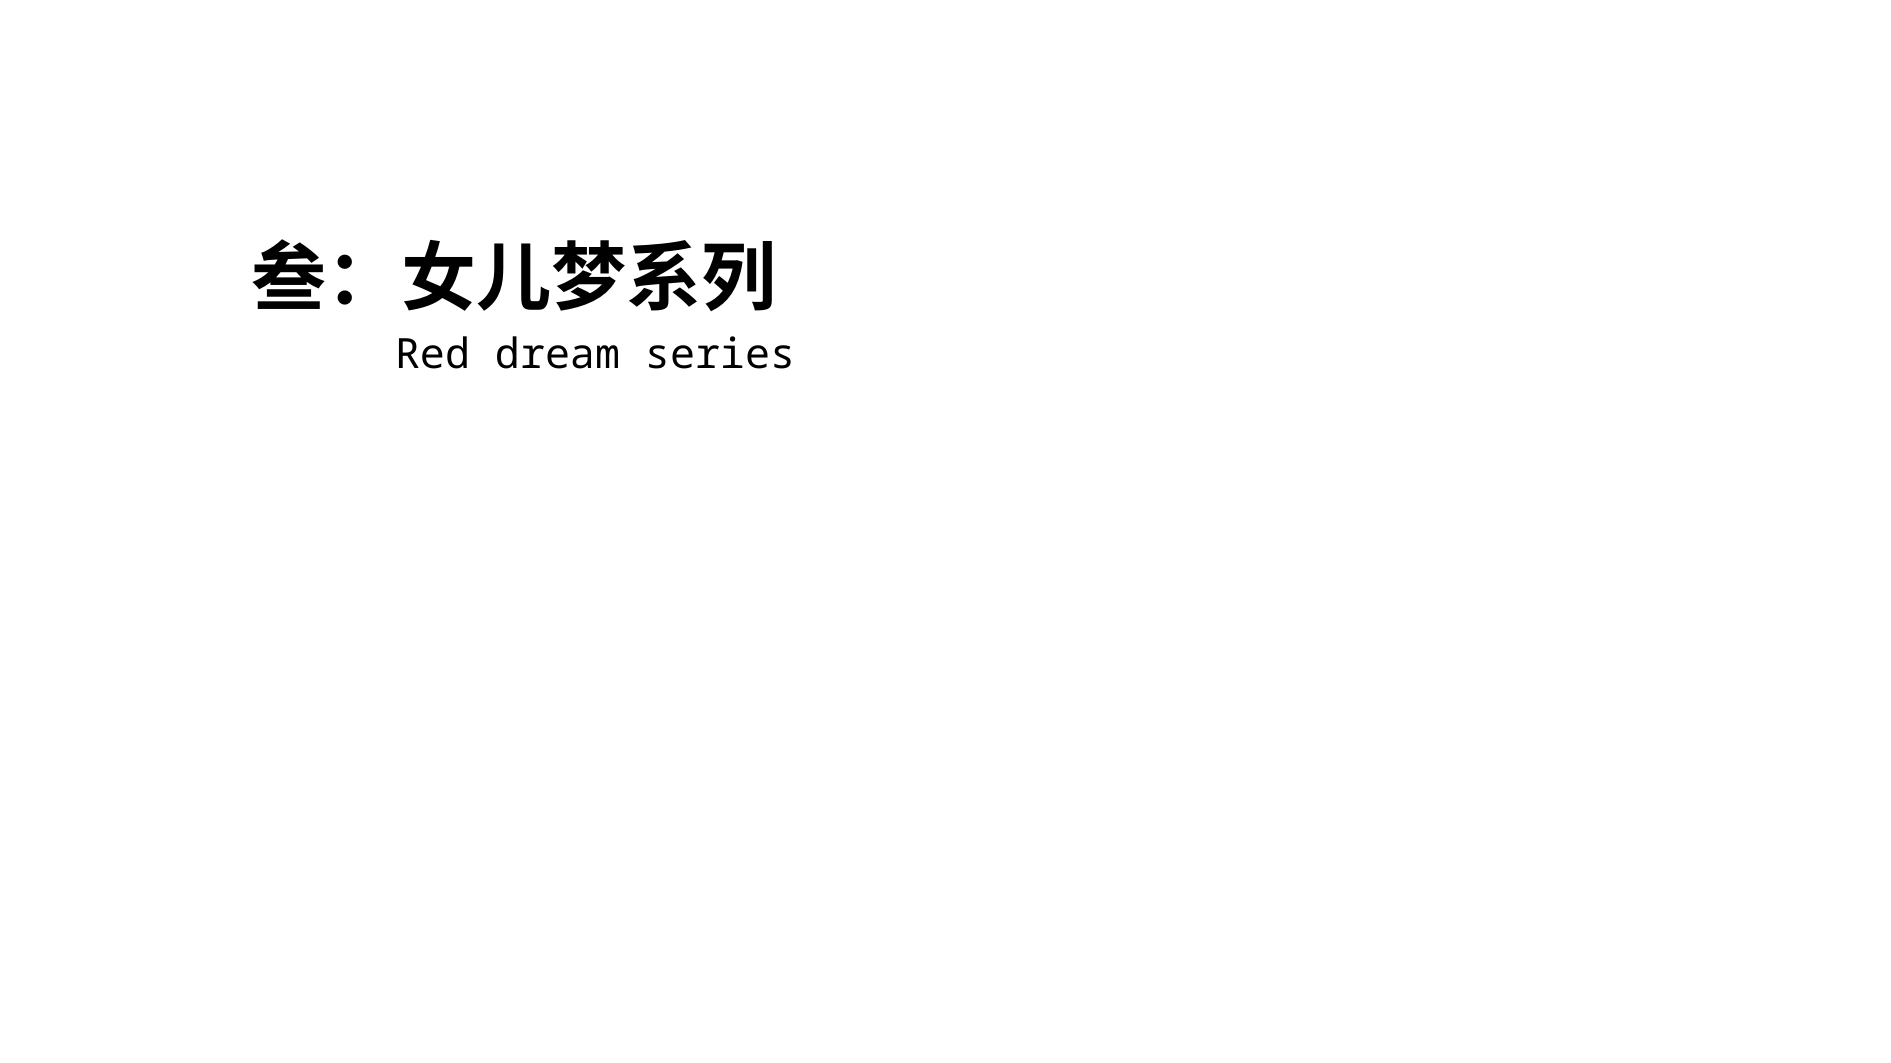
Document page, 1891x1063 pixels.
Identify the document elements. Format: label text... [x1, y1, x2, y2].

text_box 叁：女儿梦系列 [236, 177, 997, 327]
text_box Red dream series [380, 319, 835, 384]
